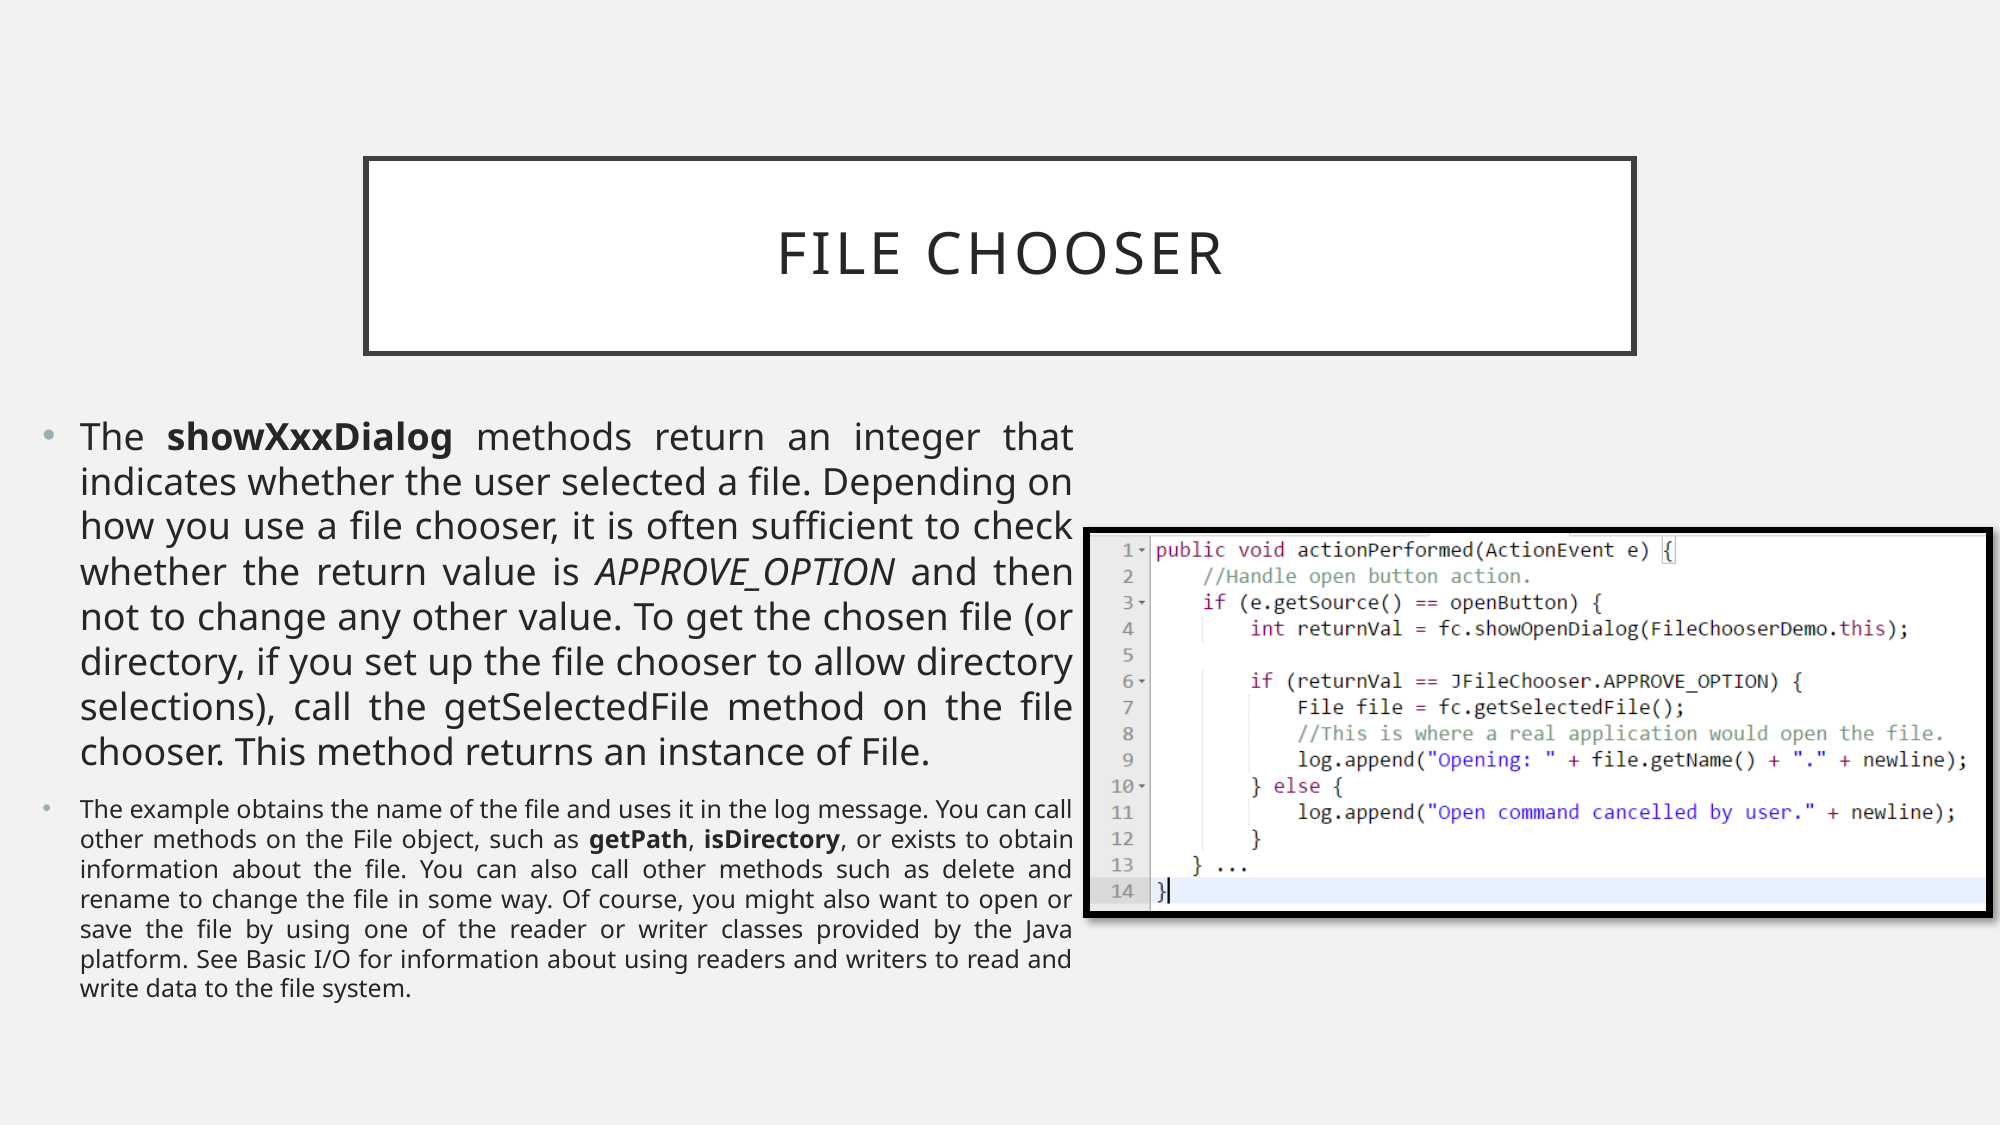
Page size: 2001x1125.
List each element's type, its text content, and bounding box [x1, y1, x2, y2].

title File chooser [363, 156, 1637, 356]
list The showXxxDialog methods return an integer that indicates whether the user selected a file. Depending on how you use a file chooser, it is often sufficient to check whether the return value is APPROVE_OPTION and then not to change any other value. To get the chosen file (or directory, if you set up the file chooser to allow directory selections), call the getSelectedFile method on the file chooser. This method returns an instance of File. The example obtains the name of the file and uses it in the log message. You can call other methods on the File object, such as getPath, isDirectory, or exists to obtain information about the file. You can also call other methods such as delete and rename to change the file in some way. Of course, you might also want to open or save the file by using one of the reader or writer classes provided by the Java platform. See Basic I/O for information about using readers and writers to read and write data to the file system. [27, 404, 1090, 1106]
picture [1089, 533, 1987, 912]
